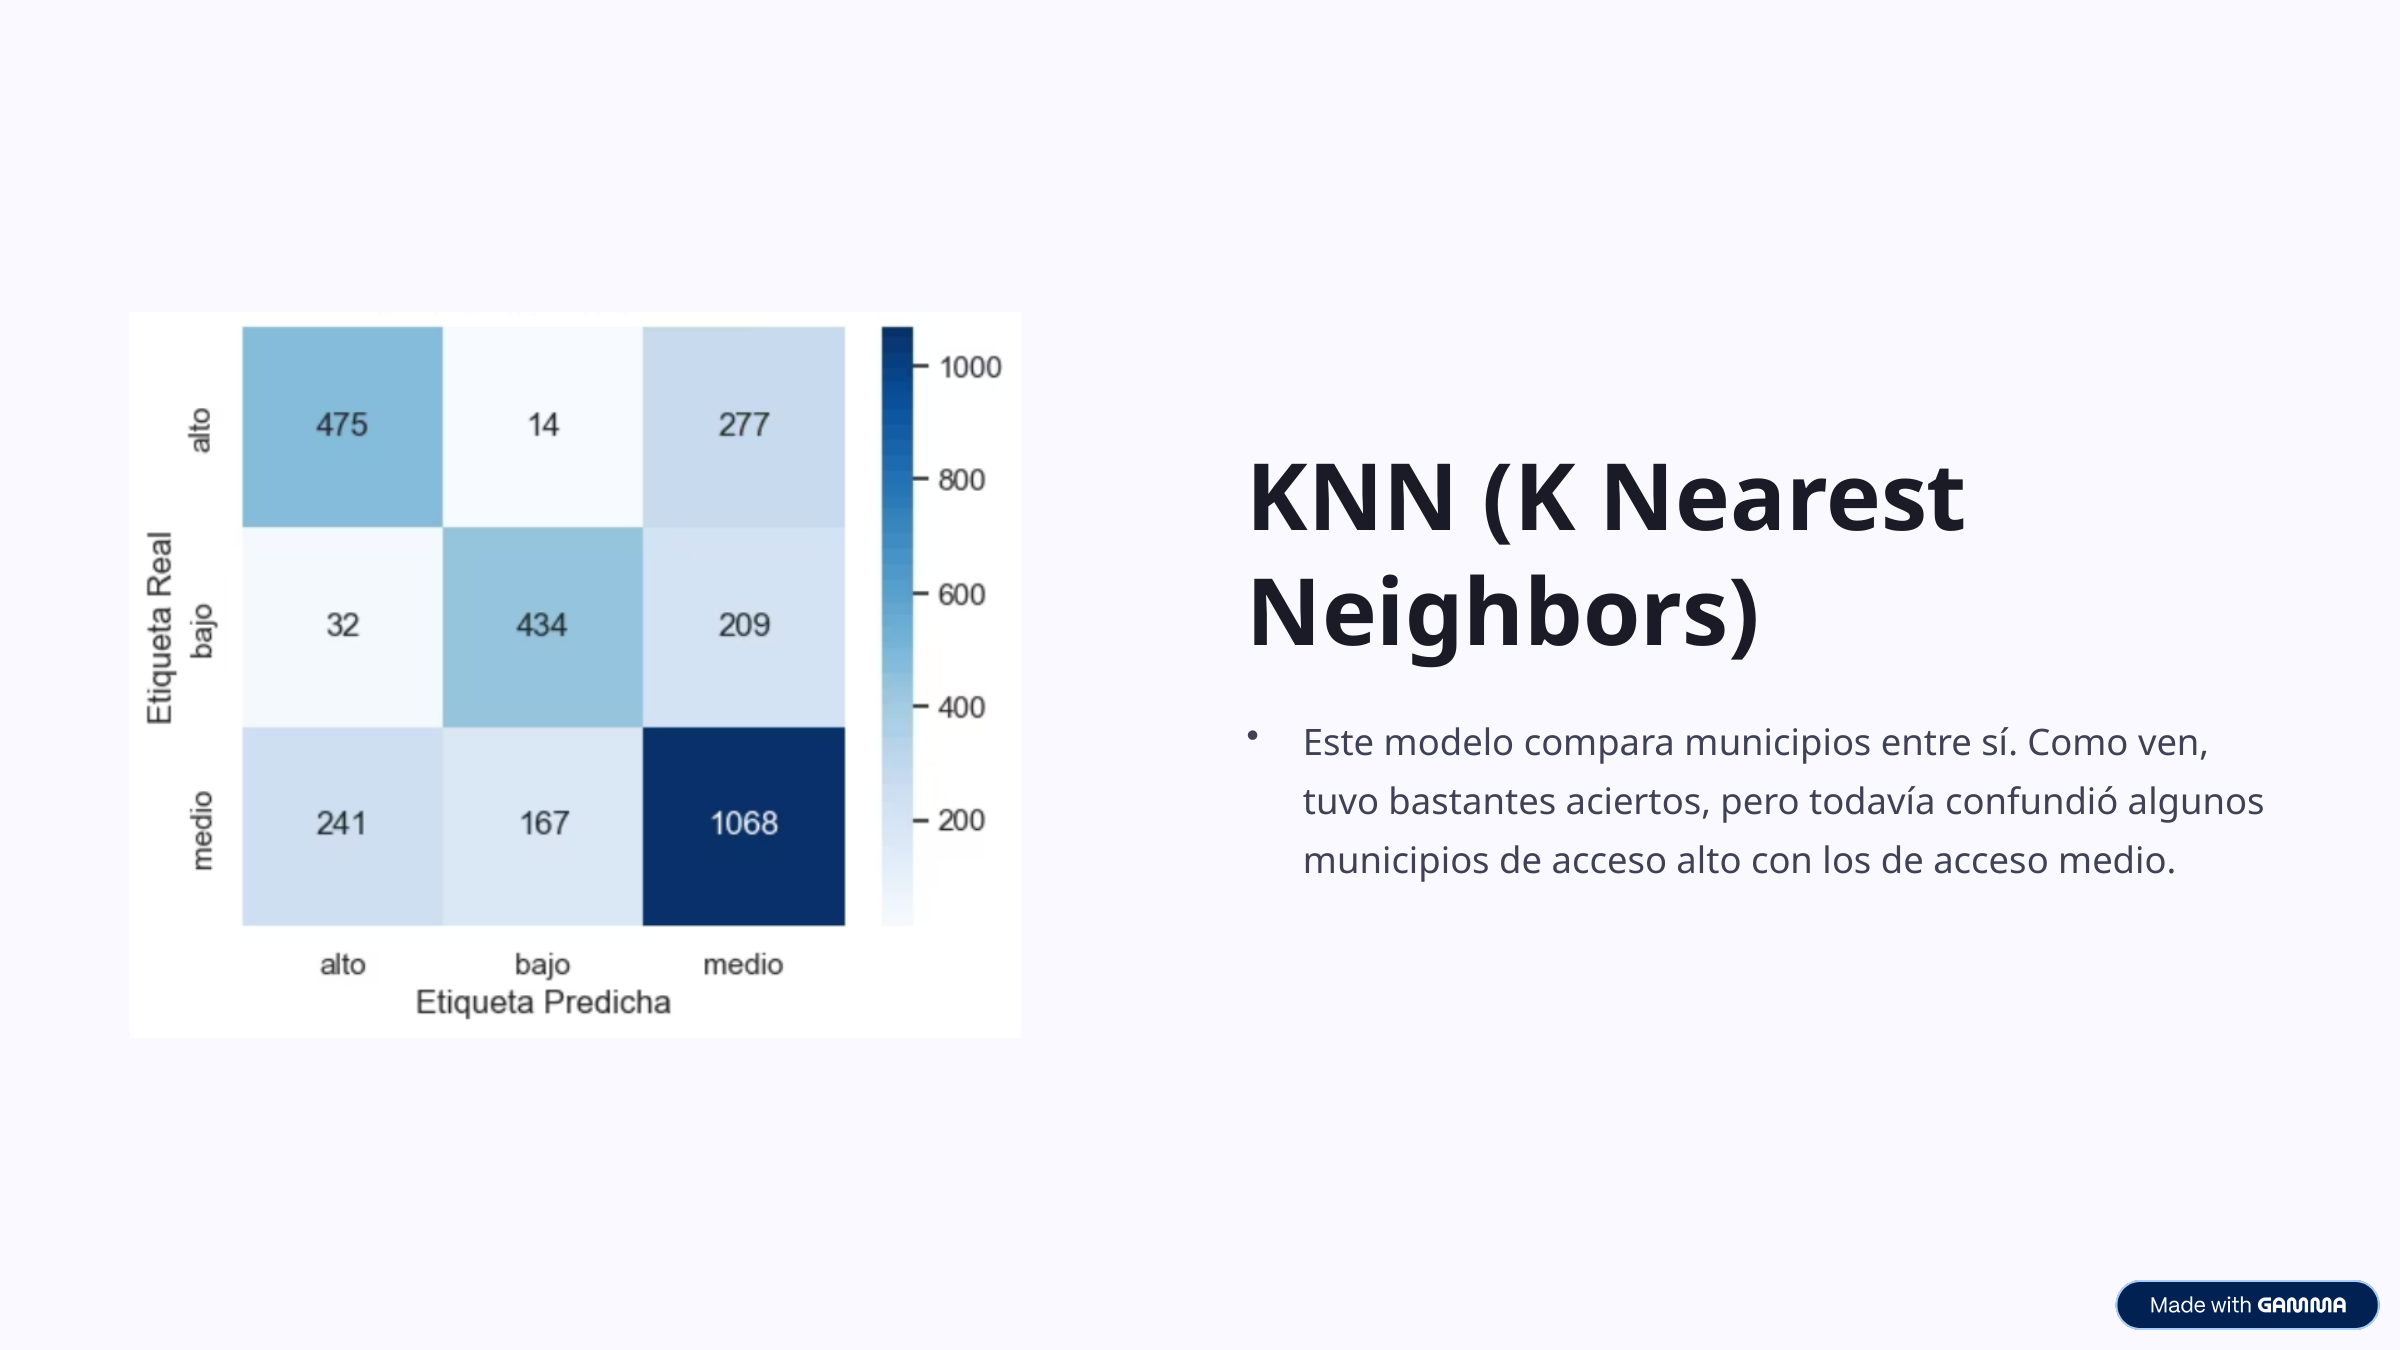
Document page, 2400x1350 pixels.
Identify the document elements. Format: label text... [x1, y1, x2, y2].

text_box KNN (K Nearest Neighbors) [1246, 433, 2271, 666]
text_box Este modelo compara municipios entre sí. Como ven, tuvo bastantes aciertos, pero todavía confundió algunos municipios de acceso alto con los de acceso medio. [1246, 702, 2271, 941]
picture [2106, 1271, 2389, 1339]
picture [130, 312, 1022, 1038]
